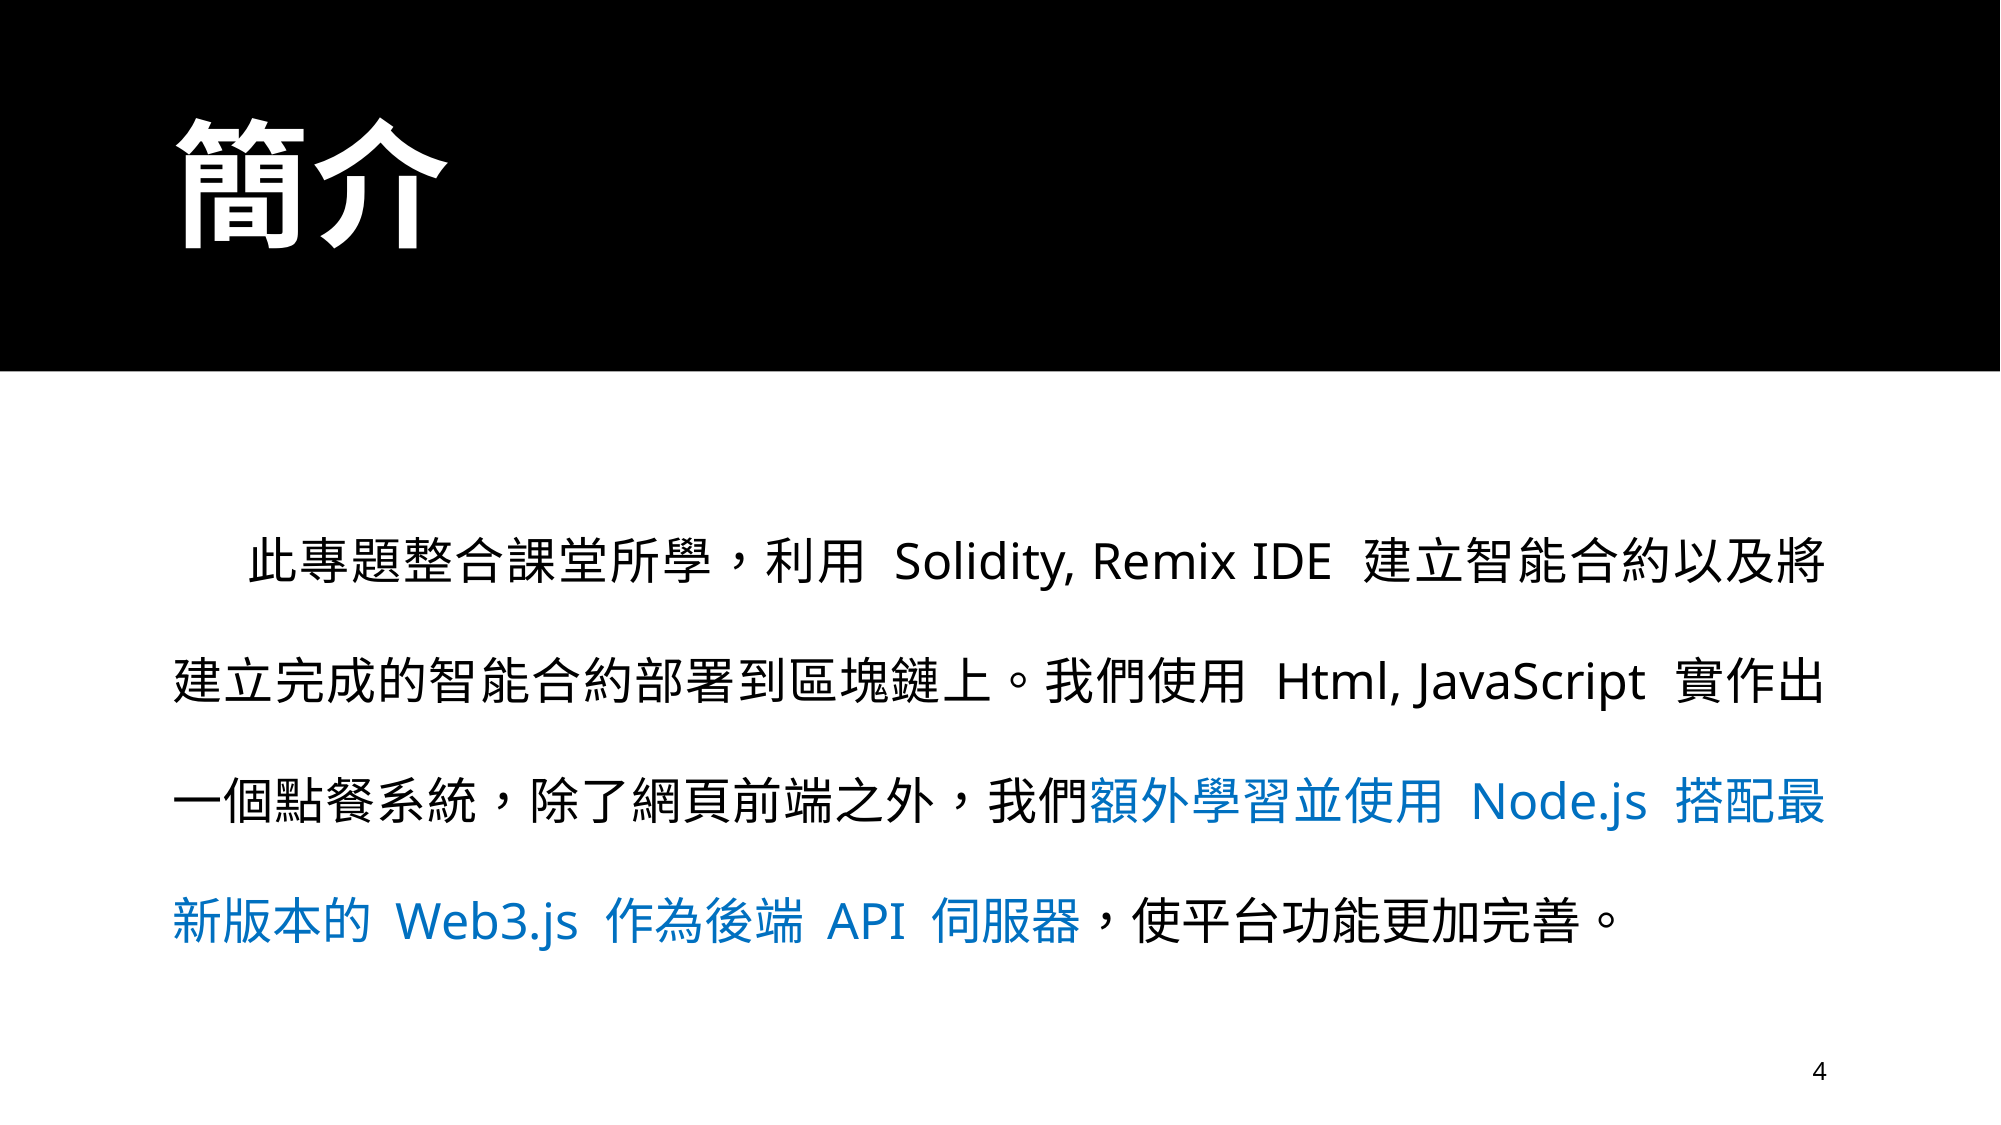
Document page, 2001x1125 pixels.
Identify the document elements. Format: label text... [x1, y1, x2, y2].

title 簡介 [157, 52, 1842, 332]
slide_number 4 [1688, 1042, 1842, 1103]
text_box 此專題整合課堂所學，利用 Solidity, Remix IDE 建立智能合約以及將建立完成的智能合約部署到區塊鏈上。我們使用 Html, JavaScript 實作出一個點餐系統，除了網頁前端之外，我們額外學習並使用 Node.js 搭配最新版本的 Web3.js 作為後端 API 伺服器，使平台功能更加完善。 [157, 461, 1842, 957]
